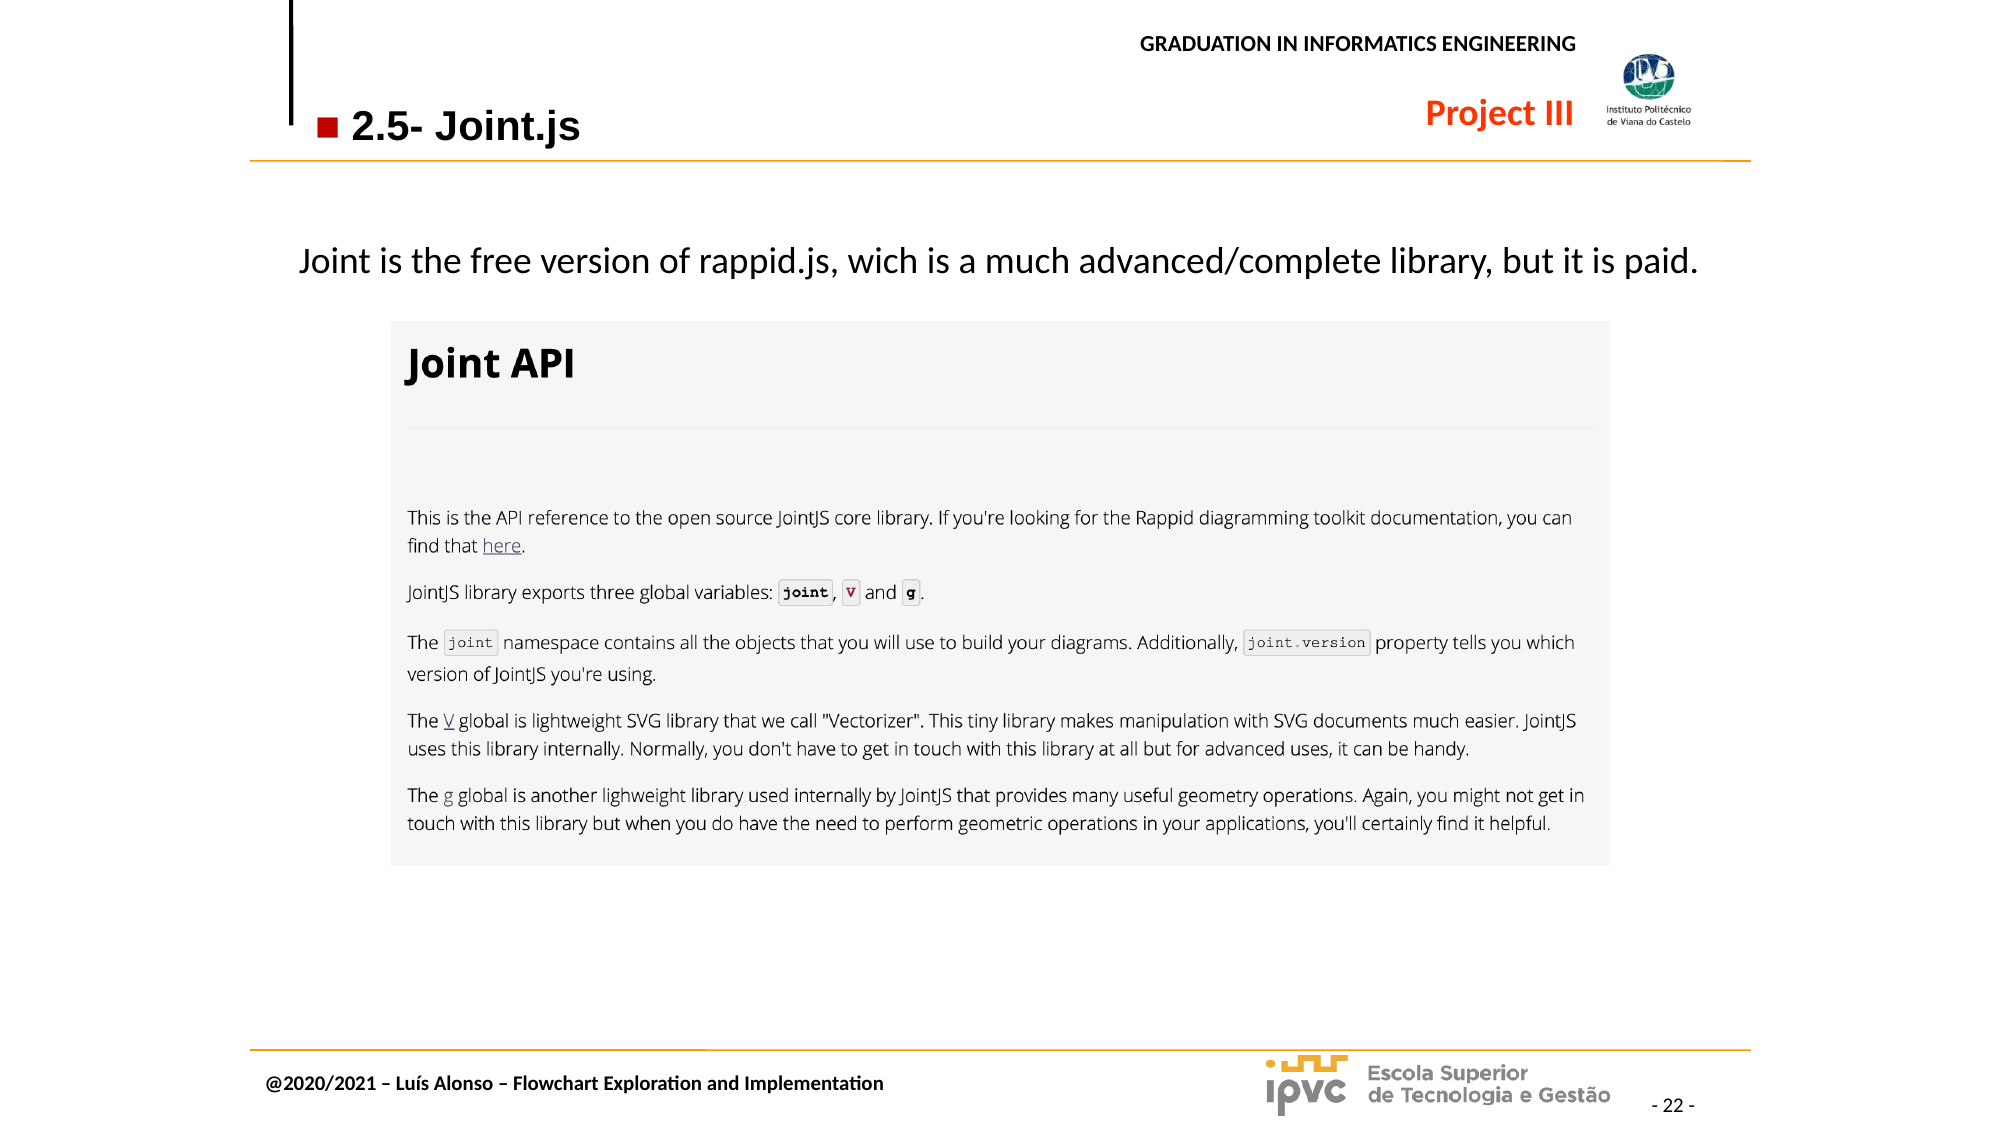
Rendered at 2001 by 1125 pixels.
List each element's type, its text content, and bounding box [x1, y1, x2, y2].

text_box [292, 7, 1438, 58]
text_box [1609, 1032, 1746, 1082]
text_box ■ 2.5- Joint.js [300, 91, 1446, 157]
text_box Project III [1411, 80, 1590, 141]
picture [1266, 1055, 1610, 1116]
picture [1599, 37, 1699, 149]
picture [391, 321, 1610, 866]
text_box Graduation IN Informatics engineering [1016, 21, 1592, 64]
text_box Joint is the free version of rappid.js, wich is a much advanced/complete library, but it is paid. [284, 229, 1716, 289]
text_box @2020/2021 – Luís Alonso – Flowchart Exploration and Implementation [249, 1049, 1138, 1103]
text_box - 22 - [1596, 1082, 1750, 1125]
